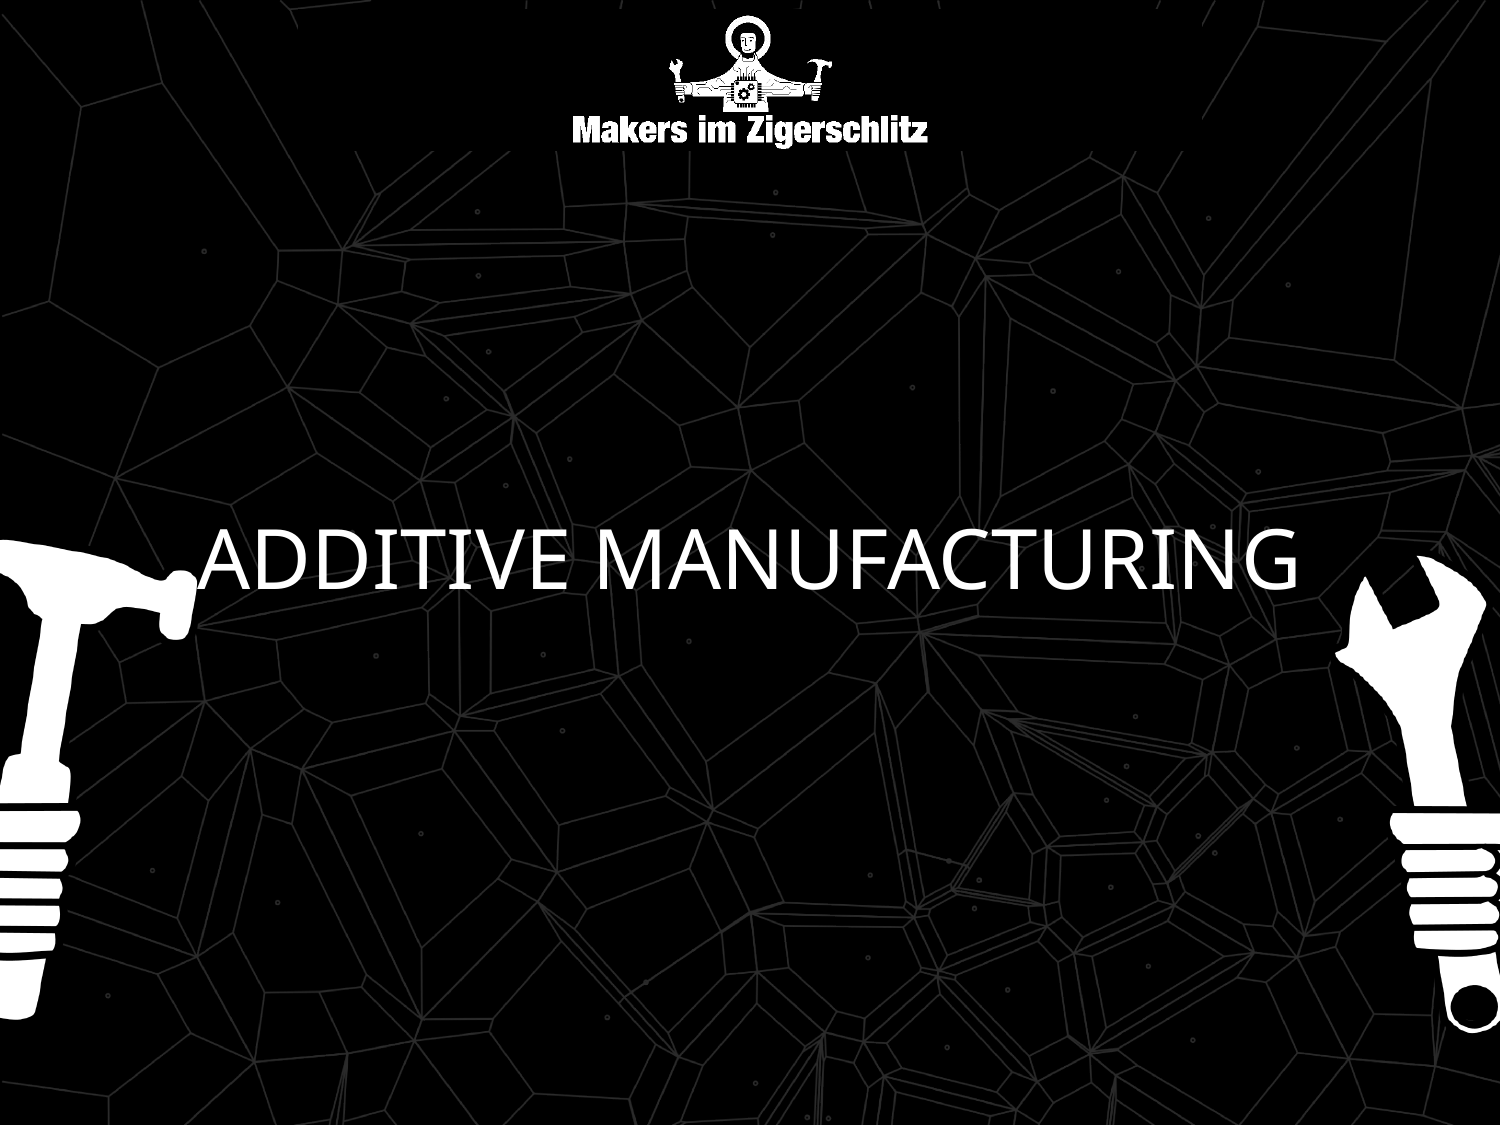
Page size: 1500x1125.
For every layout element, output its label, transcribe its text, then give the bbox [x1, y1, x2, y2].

picture [0, 0, 1500, 1125]
title Additive Manufacturing [148, 479, 1352, 646]
